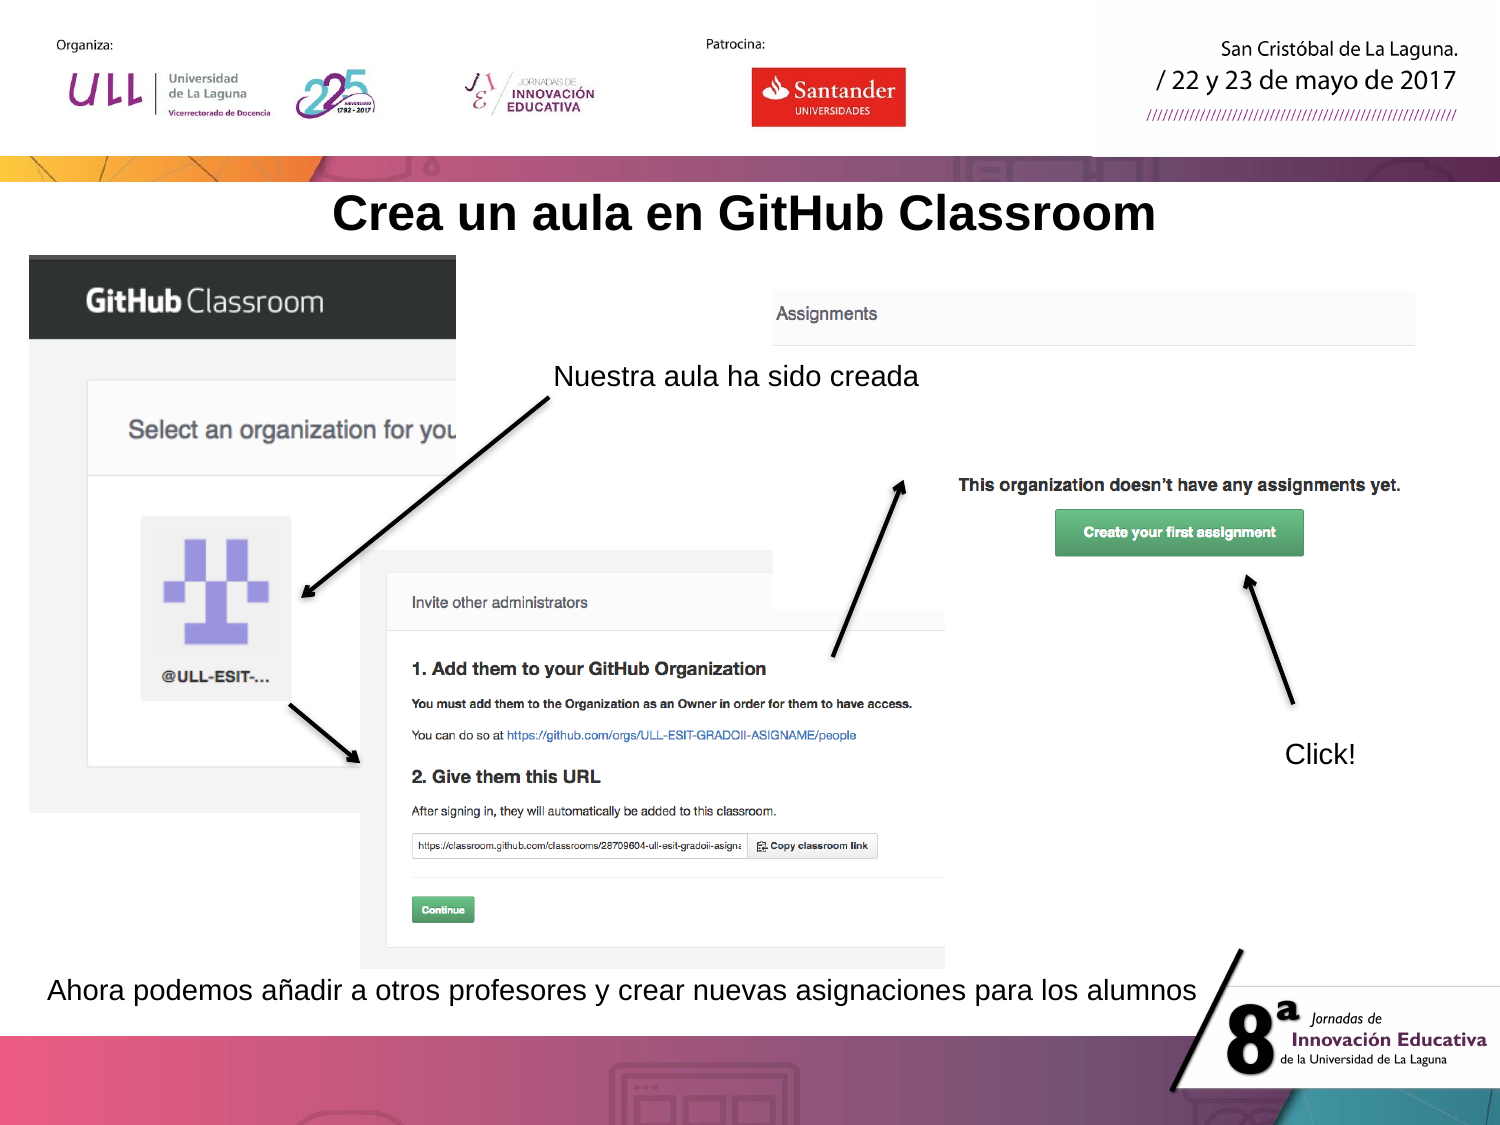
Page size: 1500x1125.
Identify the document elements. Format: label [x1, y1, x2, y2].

text_box [0, 0, 1500, 1125]
text_box [288, 703, 361, 764]
text_box [832, 479, 904, 658]
picture [29, 255, 1415, 970]
text_box [300, 396, 550, 599]
text_box [1245, 573, 1294, 705]
